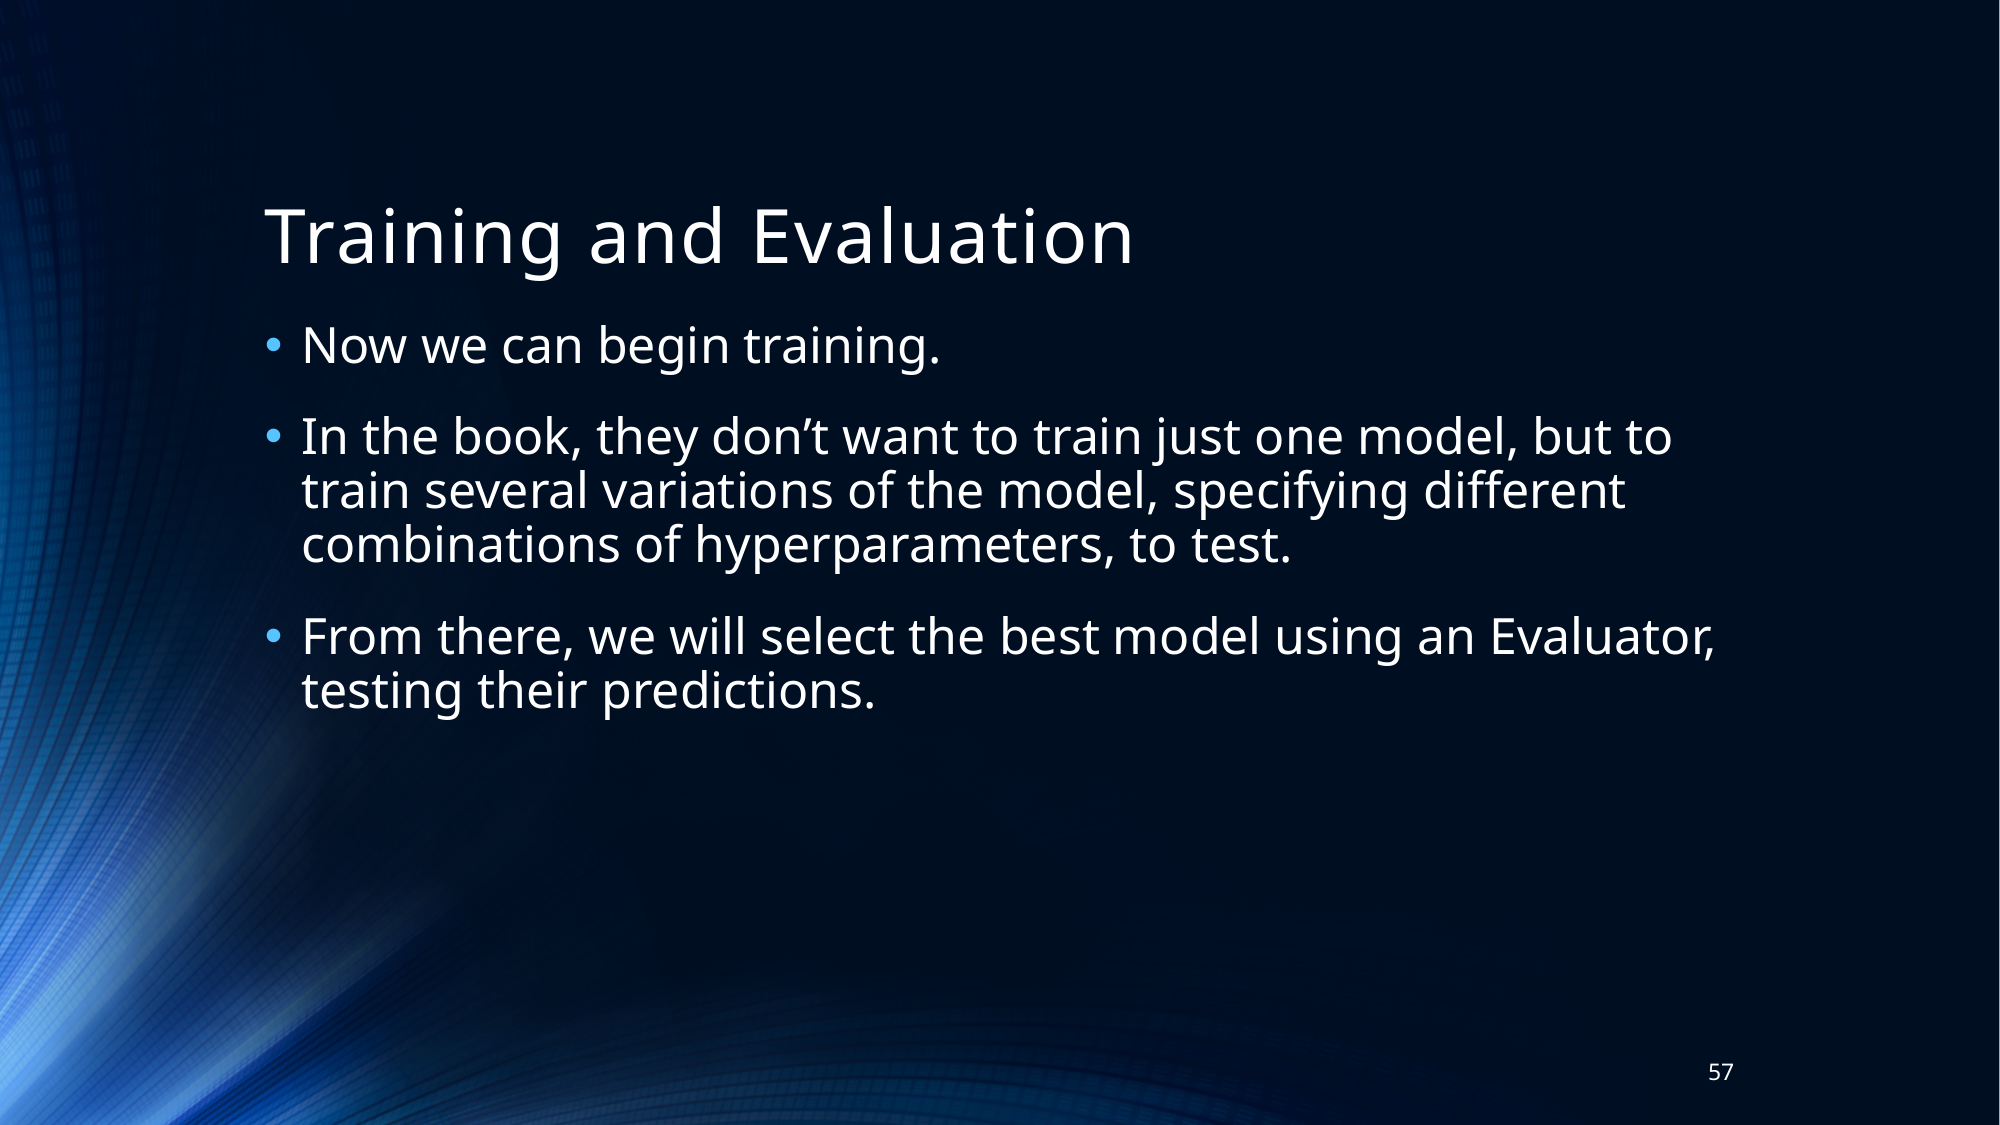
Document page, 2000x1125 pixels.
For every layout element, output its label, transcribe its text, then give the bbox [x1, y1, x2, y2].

slide_number 57 [1612, 1050, 1750, 1096]
picture [0, 0, 2000, 1125]
title Training and Evaluation [249, 62, 1750, 288]
list Now we can begin training. In the book, they don’t want to train just one model, but to train several variations of the model, specifying different combinations of hyperparameters, to test. From there, we will select the best model using an Evaluator, testing their predictions. [249, 312, 1749, 988]
